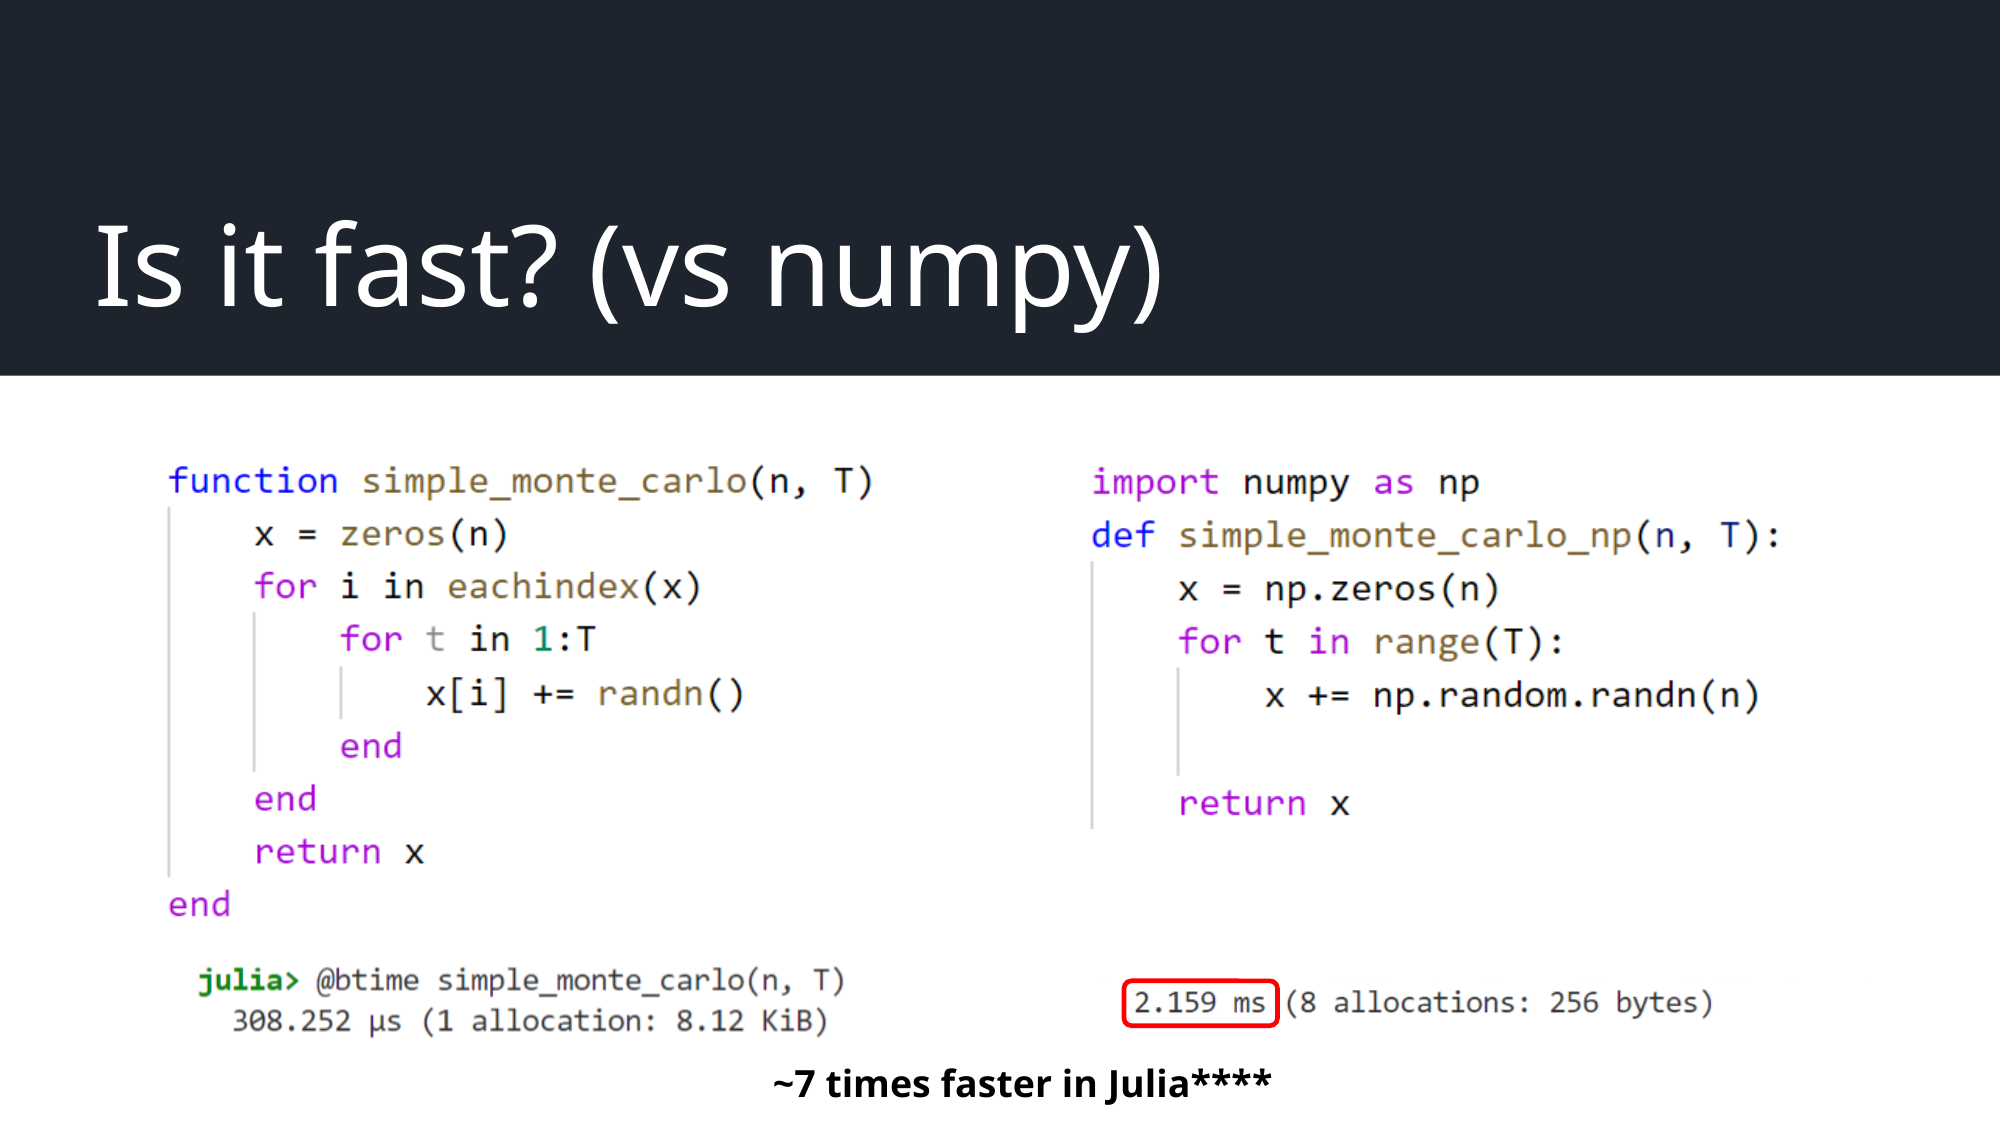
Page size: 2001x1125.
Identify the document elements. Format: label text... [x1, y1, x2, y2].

text_box ~7 times faster in Julia**** [758, 1052, 1354, 1113]
picture [1079, 459, 1814, 832]
picture [160, 448, 893, 921]
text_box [1089, 980, 1895, 1037]
title Is it fast? (vs numpy) [79, 59, 1863, 337]
picture [192, 958, 861, 1046]
